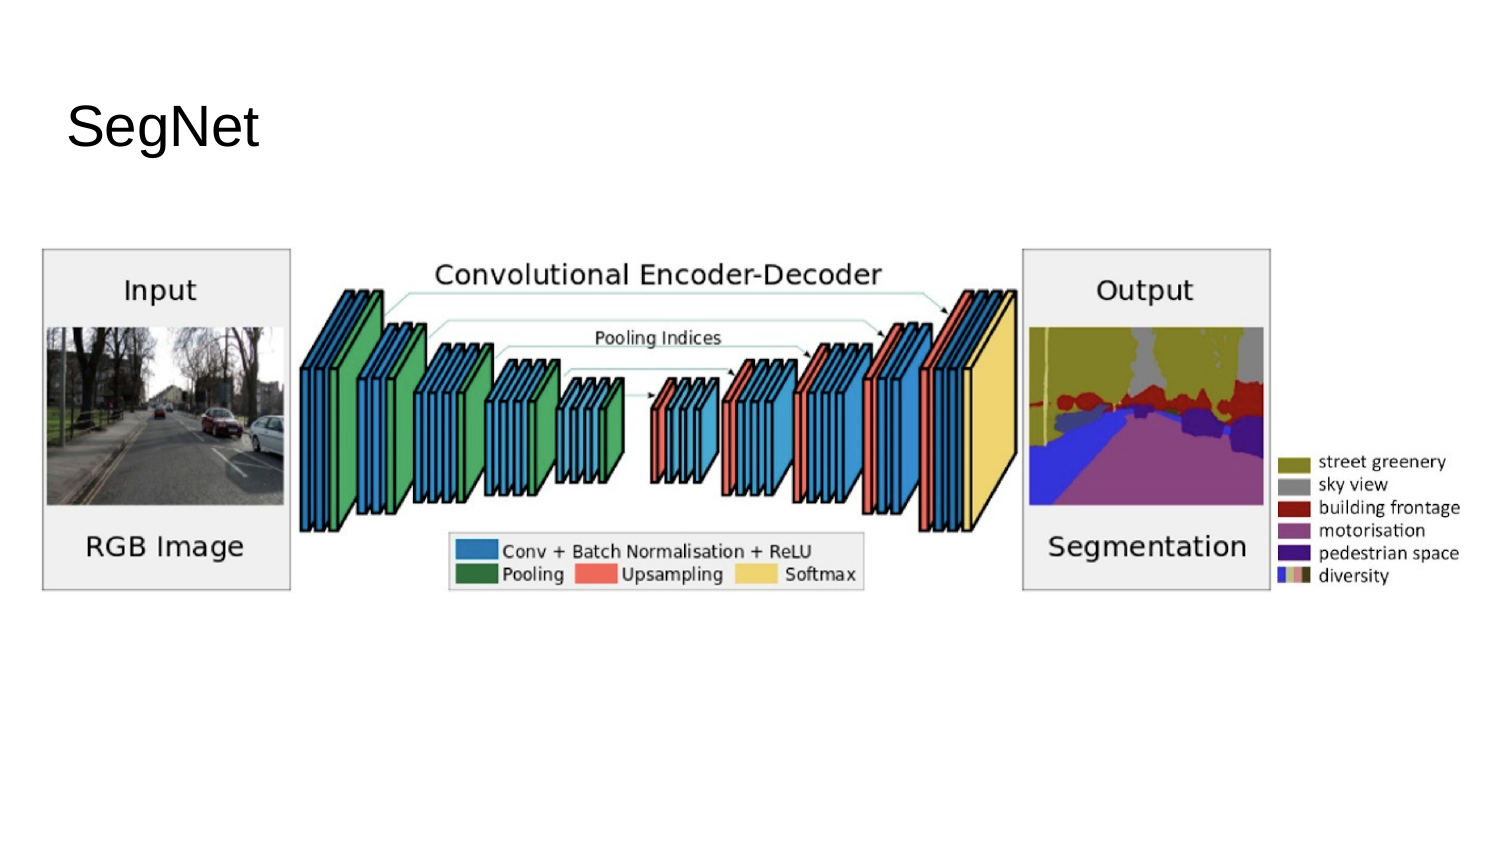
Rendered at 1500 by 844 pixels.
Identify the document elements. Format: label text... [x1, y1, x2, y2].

picture [24, 235, 1476, 608]
title SegNet [51, 72, 1449, 167]
